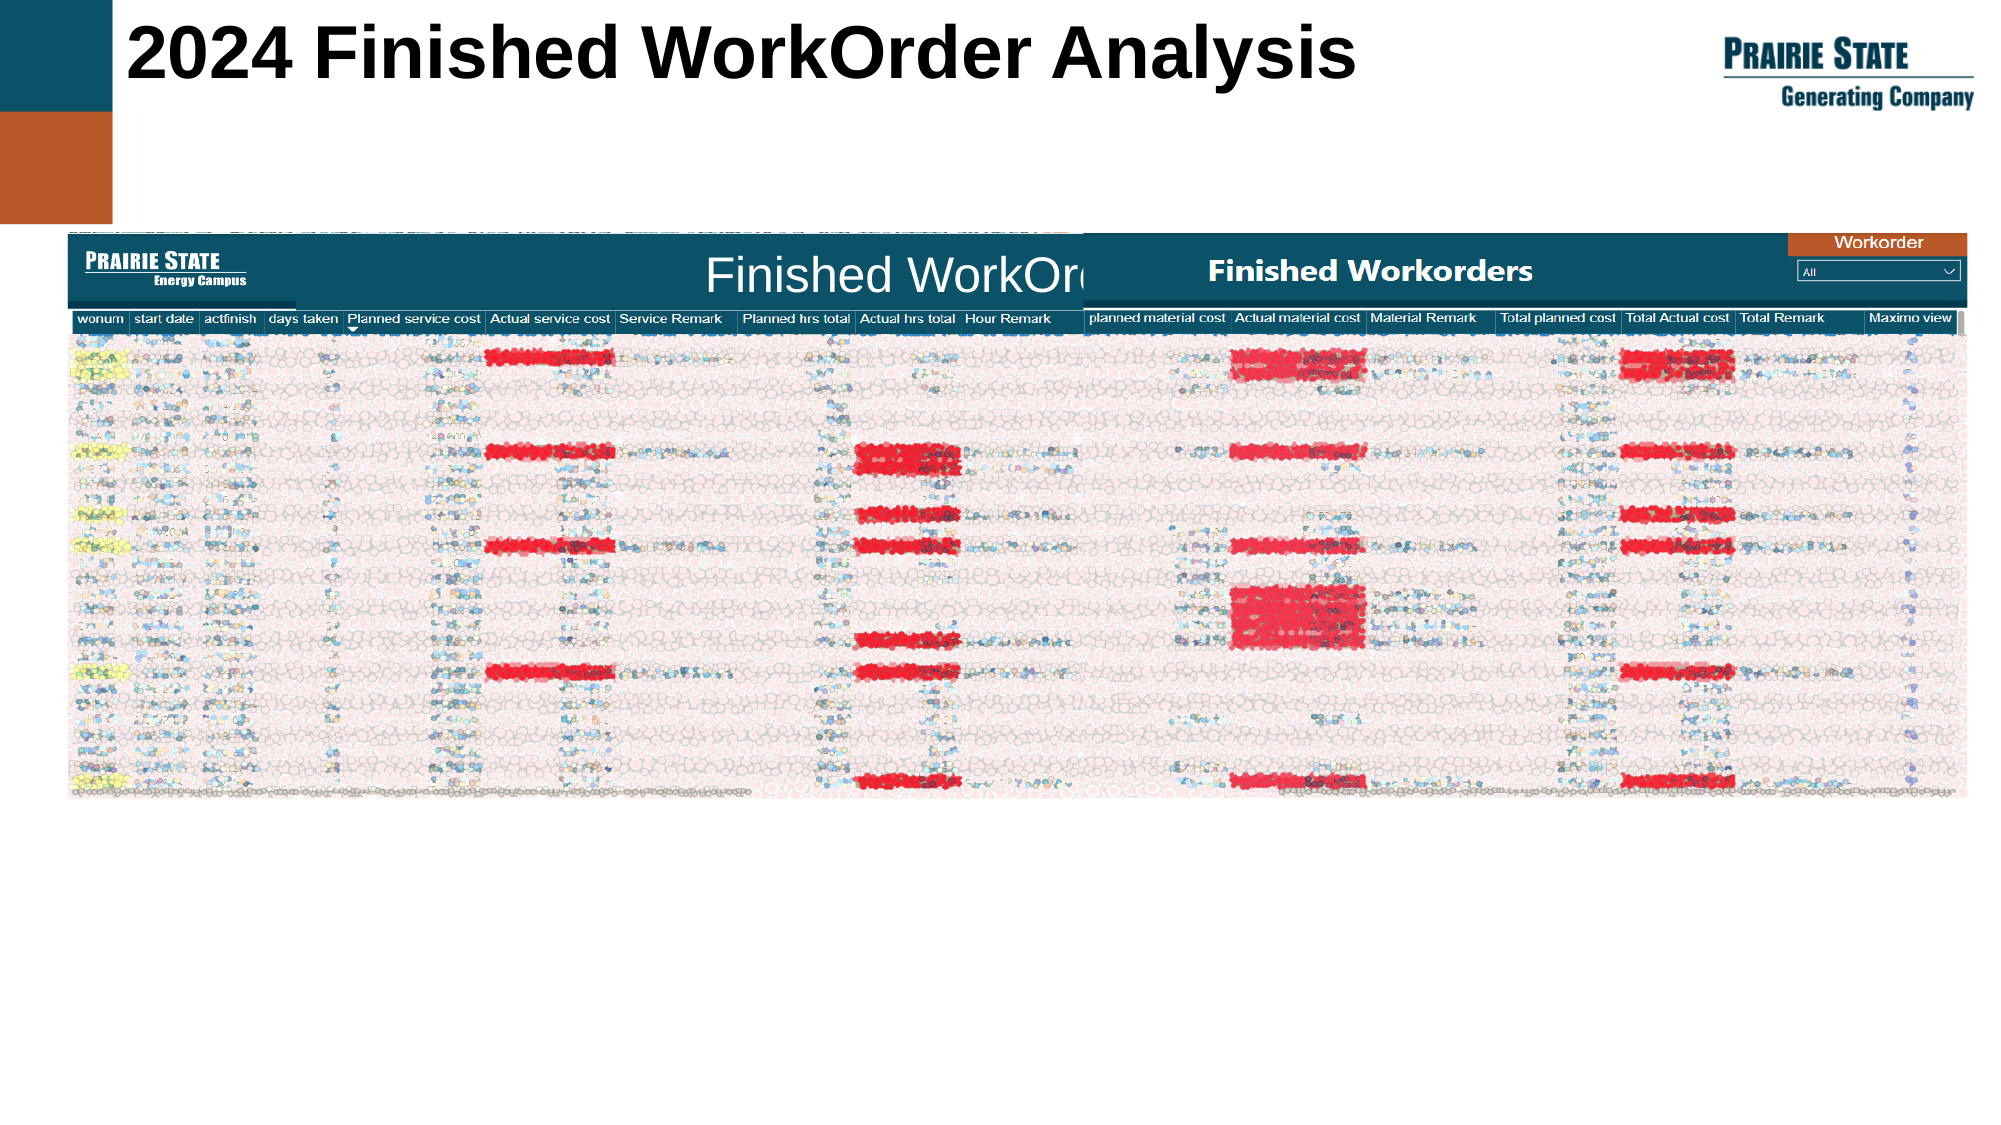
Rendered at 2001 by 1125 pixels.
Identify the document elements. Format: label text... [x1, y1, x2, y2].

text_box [67, 233, 1083, 334]
picture [0, 0, 2001, 1125]
title 2024 Finished WorkOrder Analysis [111, 0, 1690, 110]
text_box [67, 334, 1968, 799]
